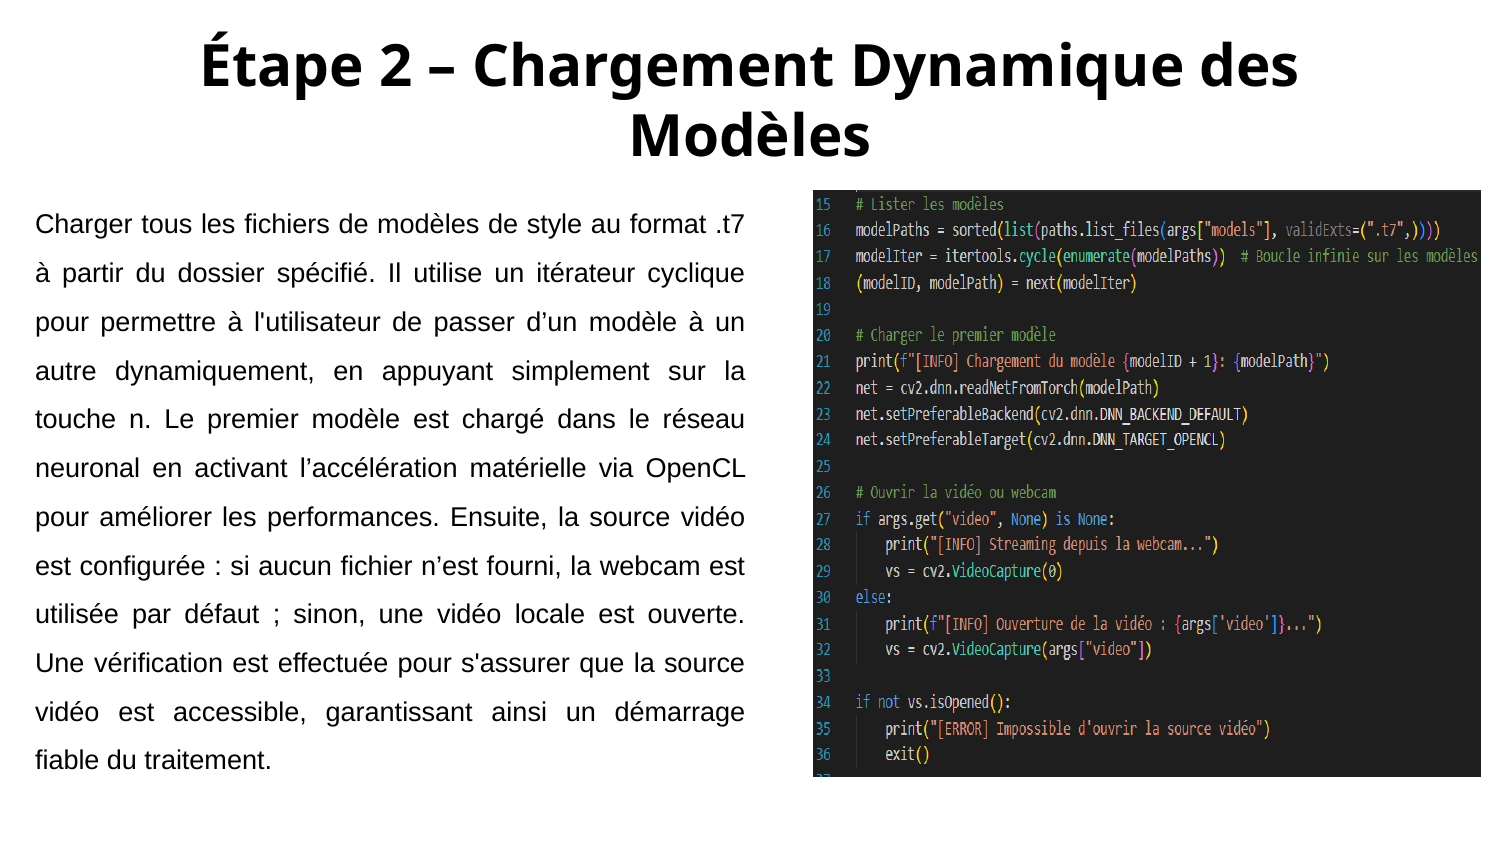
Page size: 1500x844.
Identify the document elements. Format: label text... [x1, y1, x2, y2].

text_box Charger tous les fichiers de modèles de style au format .t7 à partir du dossier spécifié. Il utilise un itérateur cyclique pour permettre à l'utilisateur de passer d’un modèle à un autre dynamiquement, en appuyant simplement sur la touche n. Le premier modèle est chargé dans le réseau neuronal en activant l’accélération matérielle via OpenCL pour améliorer les performances. Ensuite, la source vidéo est configurée : si aucun fichier n’est fourni, la webcam est utilisée par défaut ; sinon, une vidéo locale est ouverte. Une vérification est effectuée pour s'assurer que la source vidéo est accessible, garantissant ainsi un démarrage fiable du traitement. [19, 175, 760, 274]
title Étape 2 – Chargement Dynamique des Modèles [75, 67, 1425, 129]
picture [813, 189, 1481, 777]
